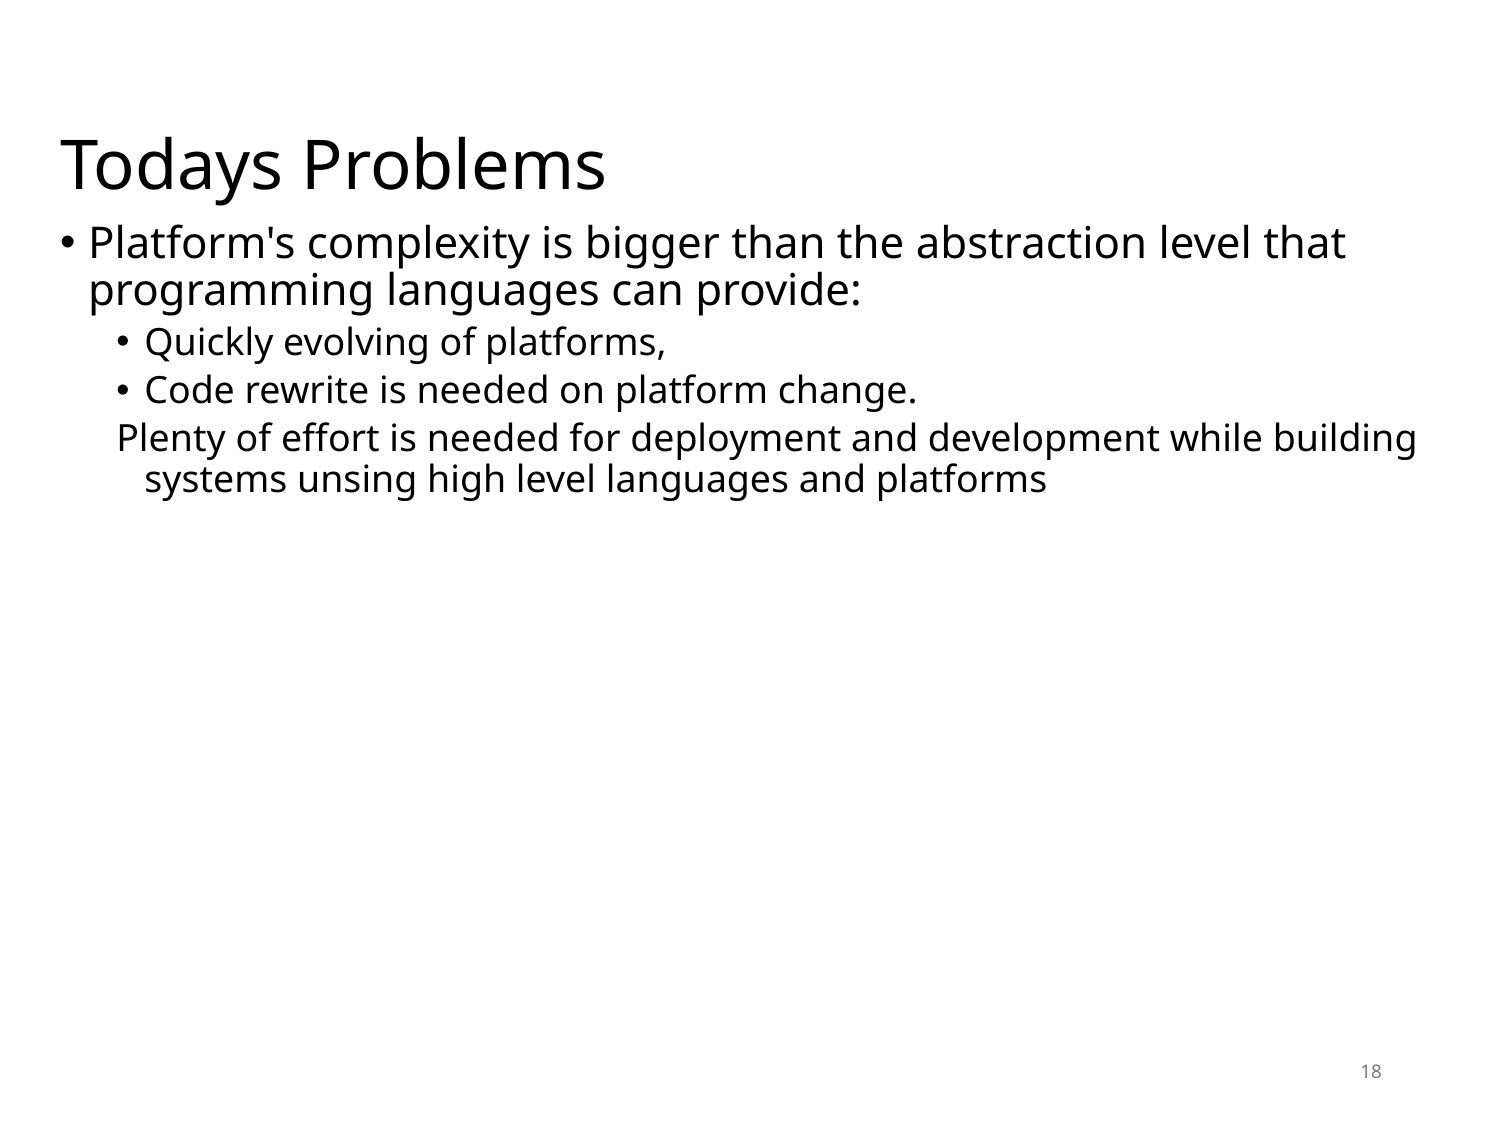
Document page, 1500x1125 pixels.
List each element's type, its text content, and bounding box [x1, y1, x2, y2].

list Platform's complexity is bigger than the abstraction level that programming languages can provide: Quickly evolving of platforms, Code rewrite is needed on platform change. Plenty of effort is needed for deployment and development while building systems unsing high level languages and platforms [45, 213, 1455, 1023]
title Todays Problems [45, 37, 1455, 213]
slide_number 18 [1059, 1042, 1397, 1103]
